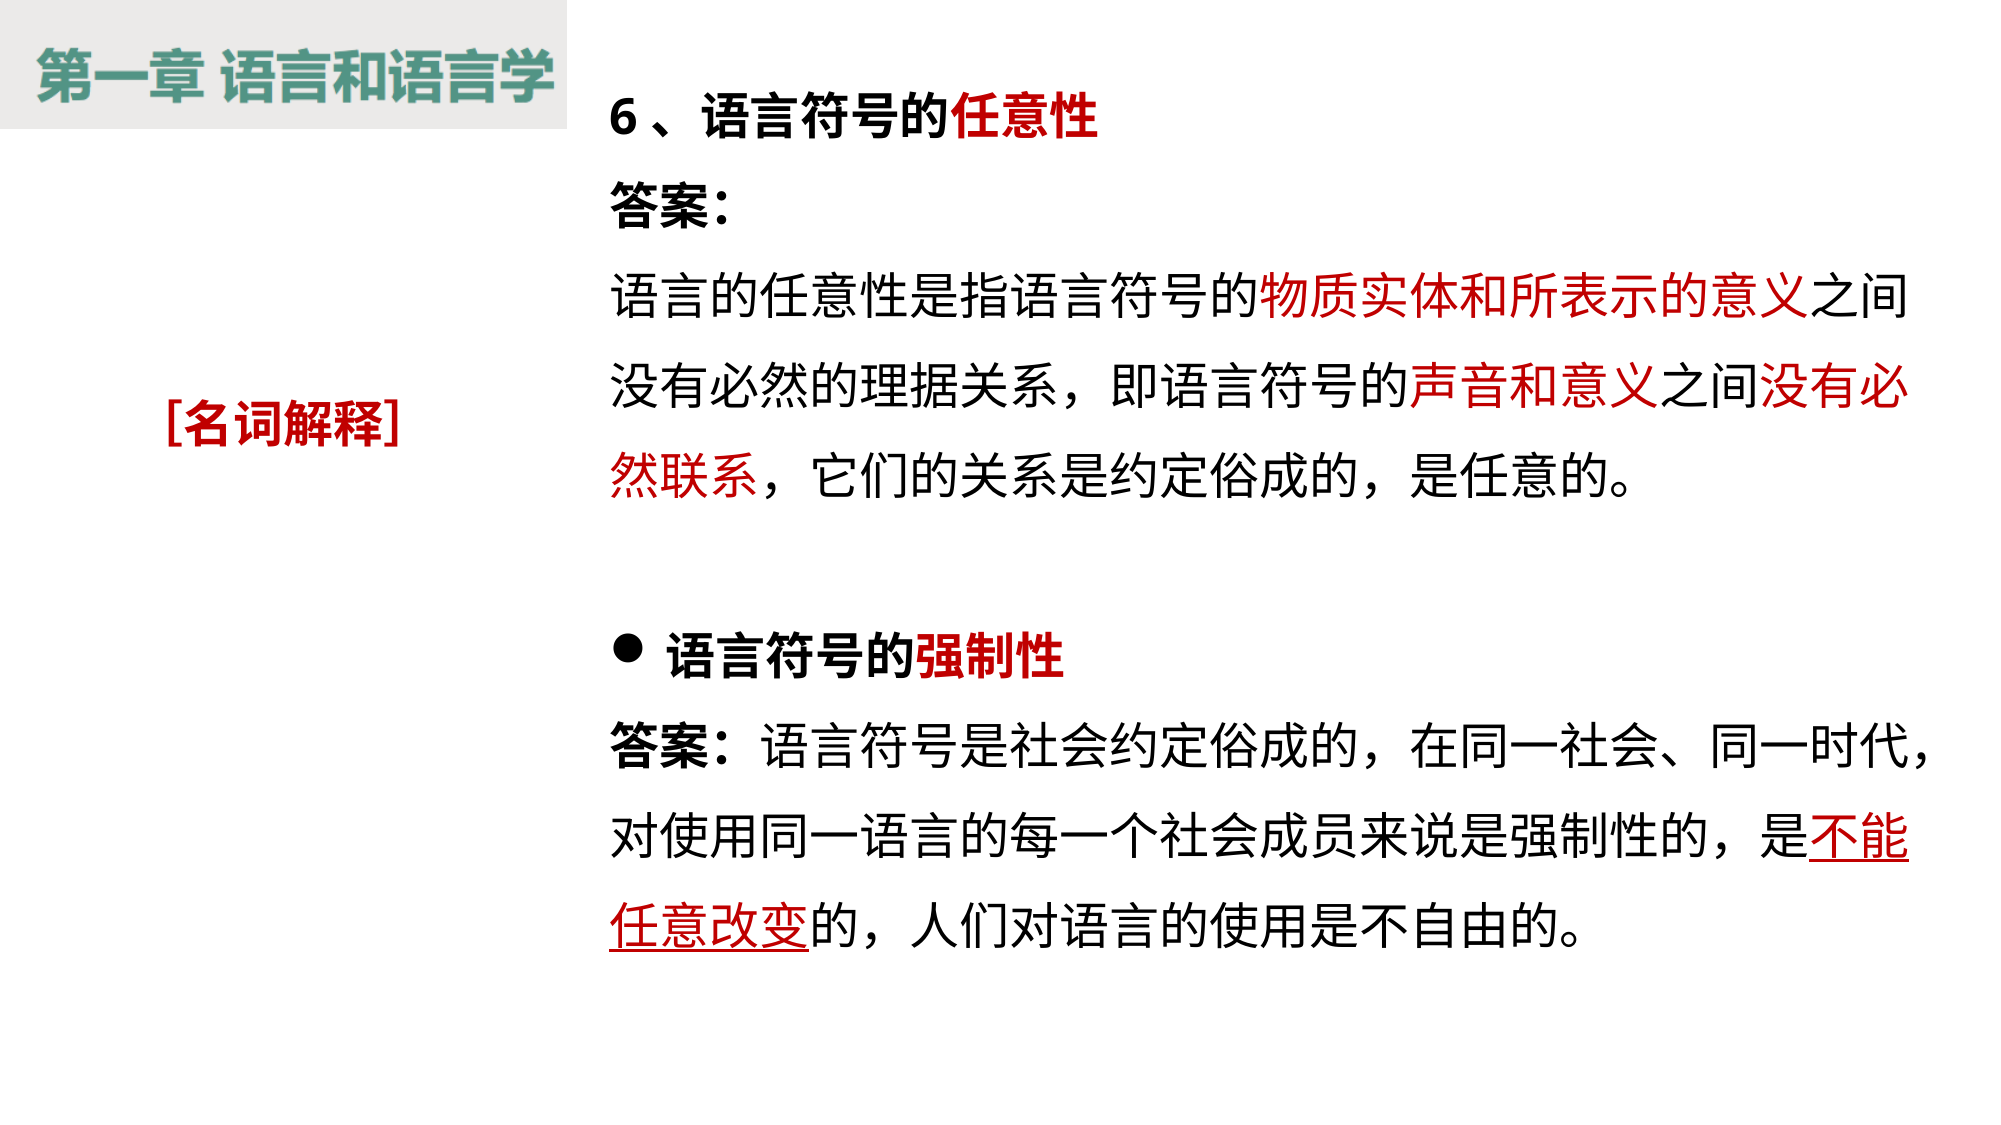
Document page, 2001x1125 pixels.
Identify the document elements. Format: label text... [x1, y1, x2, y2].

picture [0, 0, 567, 129]
text_box ［名词解释］ [118, 385, 449, 460]
text_box 6、语言符号的任意性 答案： 语言的任意性是指语言符号的物质实体和所表示的意义之间没有必然的理据关系，即语言符号的声音和意义之间没有必然联系，它们的关系是约定俗成的，是任意的。 语言符号的强制性 答案：语言符号是社会约定俗成的，在同一社会、同一时代，对使用同一语言的每一个社会成员来说是强制性的，是不能任意改变的，人们对语言的使用是不自由的。 [594, 47, 1953, 1053]
